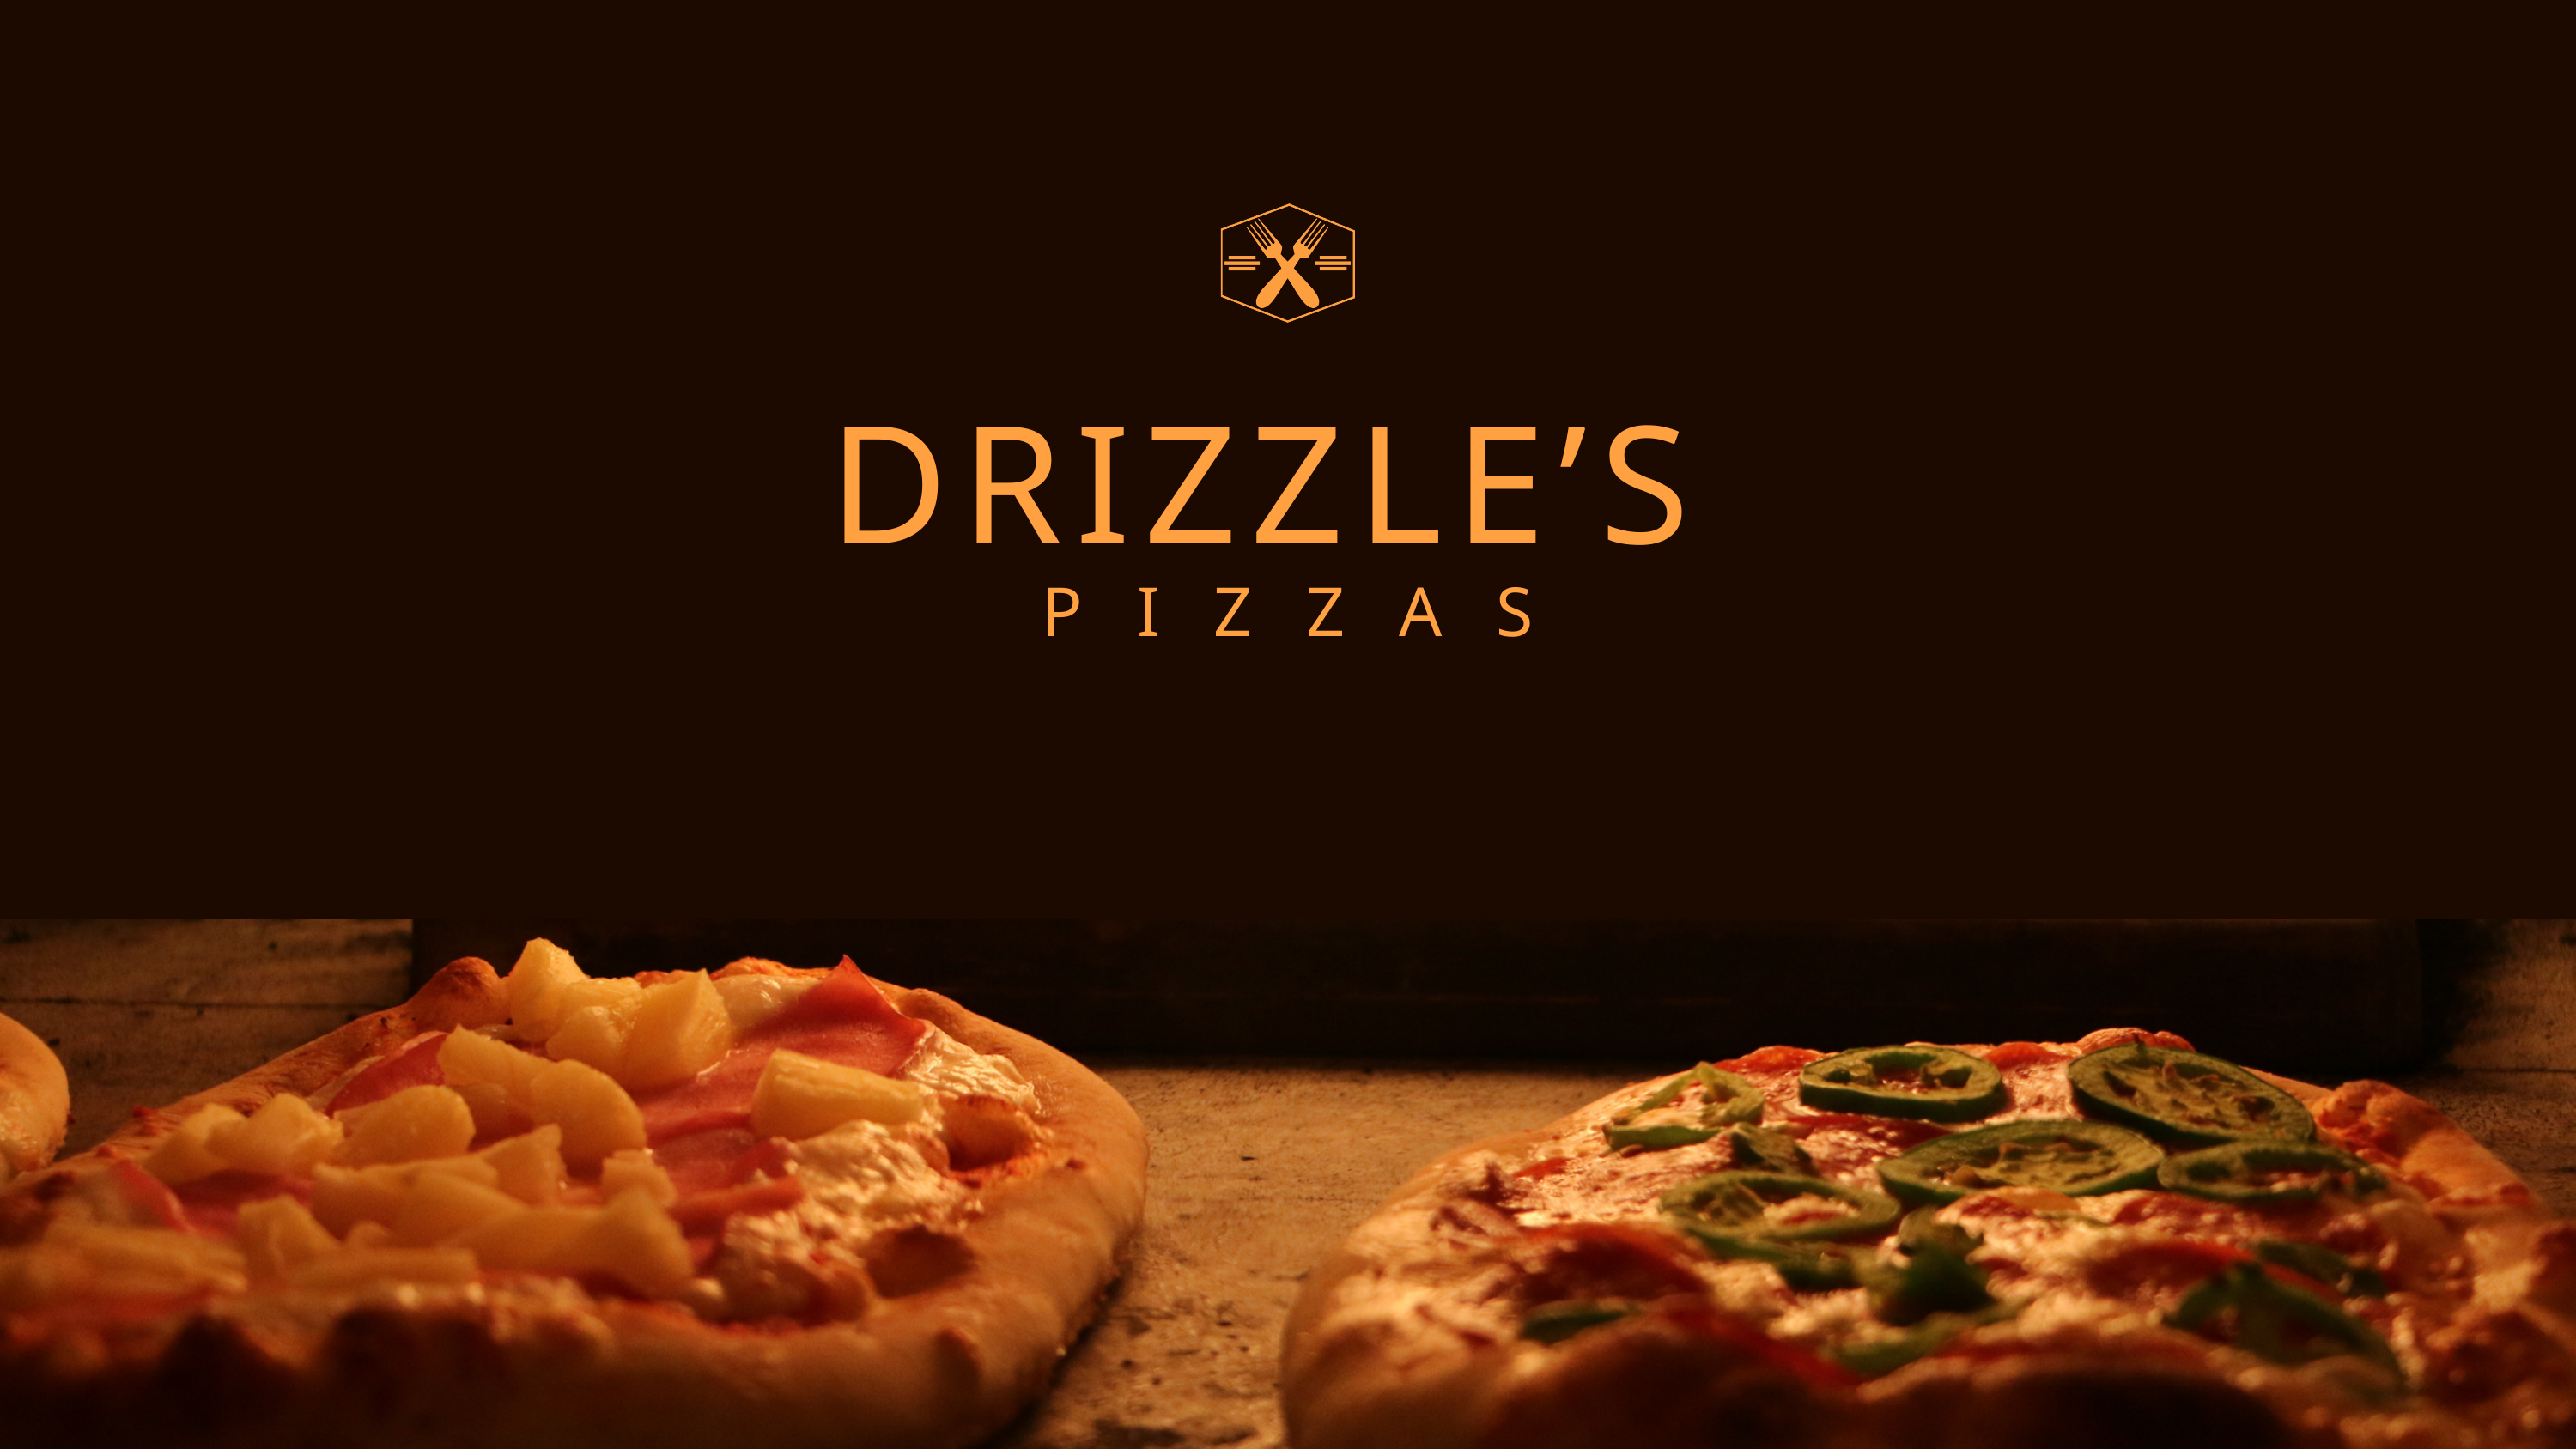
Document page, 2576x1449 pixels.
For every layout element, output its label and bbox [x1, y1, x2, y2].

text_box [471, 203, 2105, 643]
text_box [0, 919, 2576, 1449]
